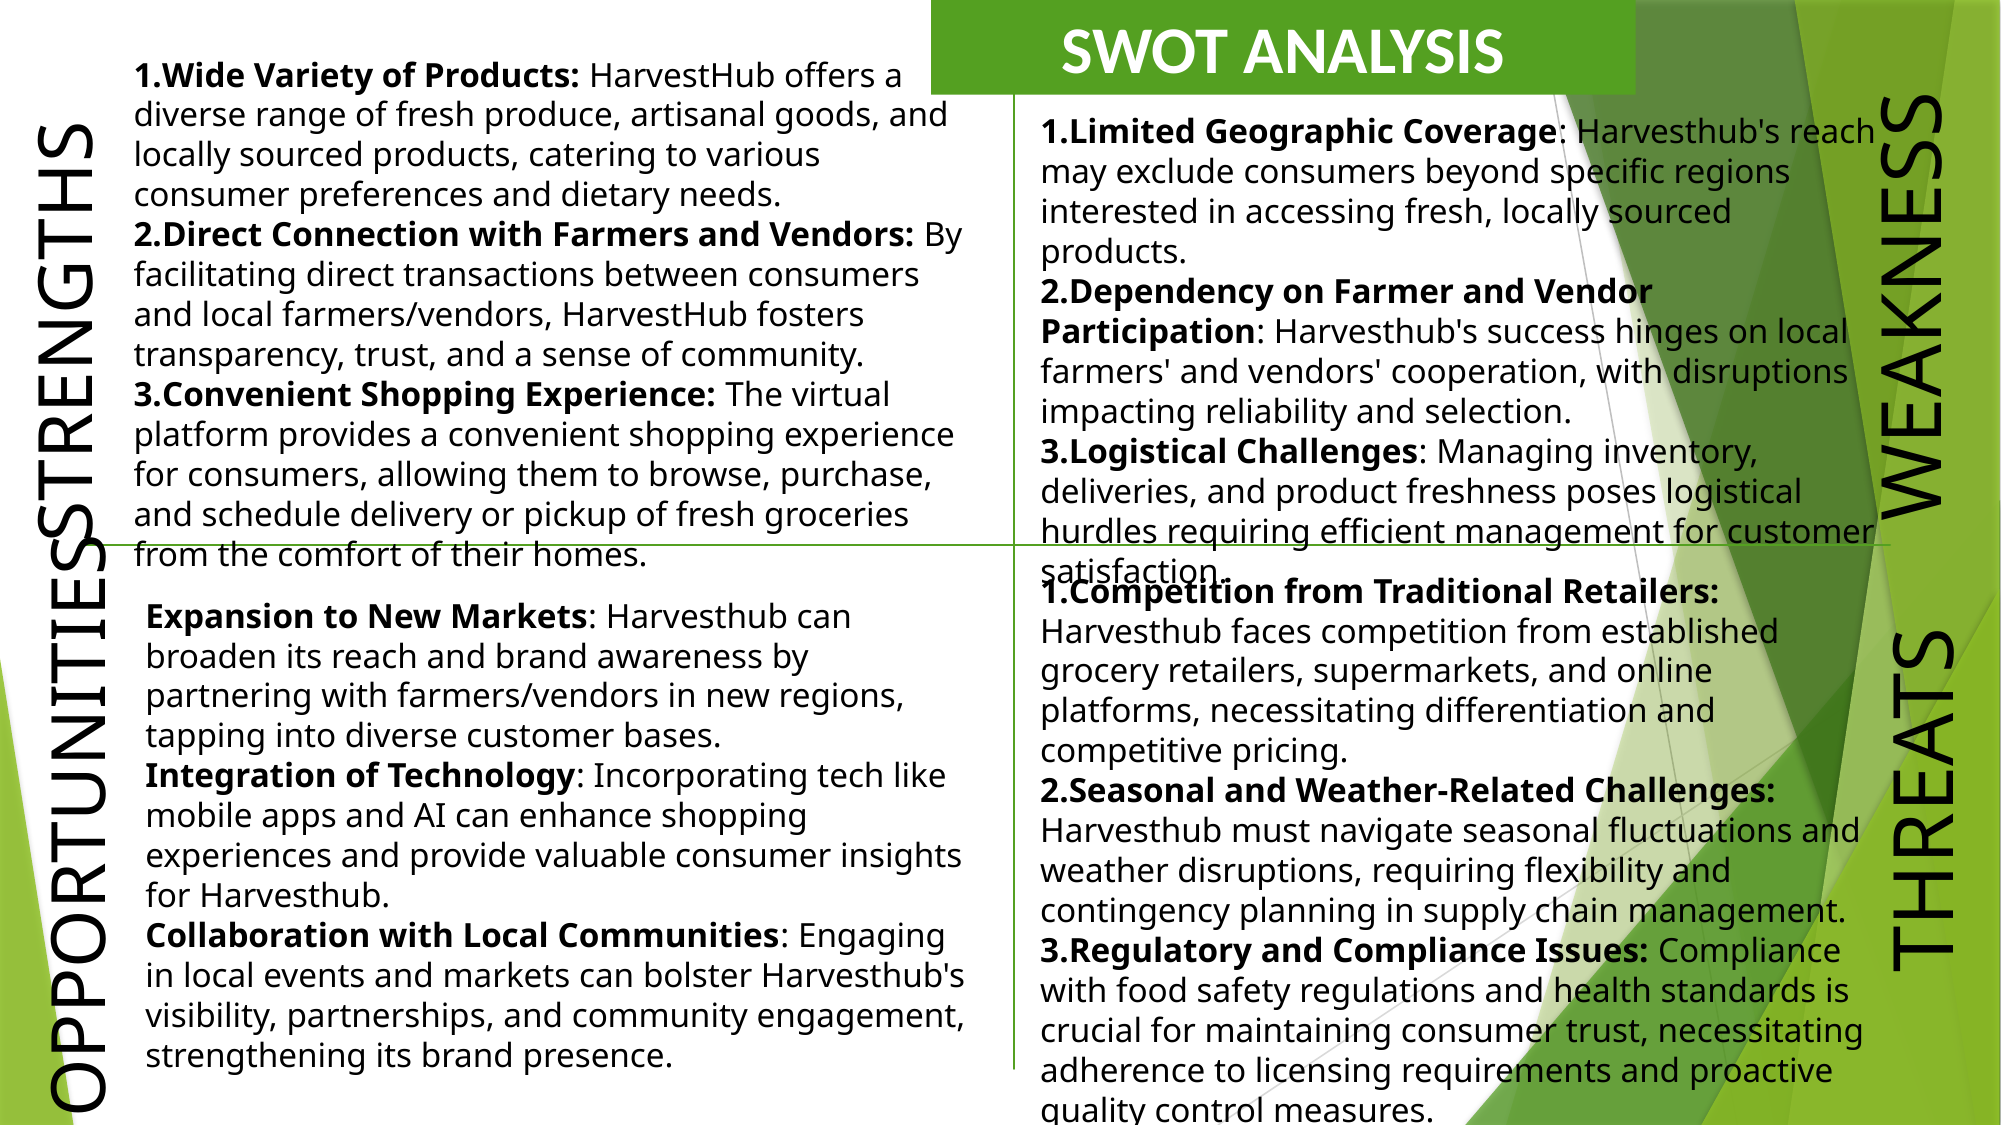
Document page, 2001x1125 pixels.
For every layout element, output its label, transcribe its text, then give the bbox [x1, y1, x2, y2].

text_box SWOT ANALYSIS [931, 0, 1636, 95]
text_box Competition from Traditional Retailers: Harvesthub faces competition from established grocery retailers, supermarkets, and online platforms, necessitating differentiation and competitive pricing. Seasonal and Weather-Related Challenges: Harvesthub must navigate seasonal fluctuations and weather disruptions, requiring flexibility and contingency planning in supply chain management. Regulatory and Compliance Issues: Compliance with food safety regulations and health standards is crucial for maintaining consumer trust, necessitating adherence to licensing requirements and proactive quality control measures. [1025, 562, 1890, 1125]
text_box Limited Geographic Coverage: Harvesthub's reach may exclude consumers beyond specific regions interested in accessing fresh, locally sourced products. Dependency on Farmer and Vendor Participation: Harvesthub's success hinges on local farmers' and vendors' cooperation, with disruptions impacting reliability and selection. Logistical Challenges: Managing inventory, deliveries, and product freshness poses logistical hurdles requiring efficient management for customer satisfaction. [1025, 63, 1897, 590]
text_box Expansion to New Markets: Harvesthub can broaden its reach and brand awareness by partnering with farmers/vendors in new regions, tapping into diverse customer bases. Integration of Technology: Incorporating tech like mobile apps and AI can enhance shopping experiences and provide valuable consumer insights for Harvesthub. Collaboration with Local Communities: Engaging in local events and markets can bolster Harvesthub's visibility, partnerships, and community engagement, strengthening its brand presence. [130, 587, 995, 1122]
text_box STRENGTHS [9, 57, 115, 588]
text_box WEAKNESS [1850, 55, 1966, 537]
text_box THREATS [1862, 590, 1978, 988]
text_box Wide Variety of Products: HarvestHub offers a diverse range of fresh produce, artisanal goods, and locally sourced products, catering to various consumer preferences and dietary needs. Direct Connection with Farmers and Vendors: By facilitating direct transactions between consumers and local farmers/vendors, HarvestHub fosters transparency, trust, and a sense of community. Convenient Shopping Experience: The virtual platform provides a convenient shopping experience for consumers, allowing them to browse, purchase, and schedule delivery or pickup of fresh groceries from the comfort of their homes. [130, 557, 984, 587]
text_box OPPORTUNITIES [14, 497, 130, 1125]
text_box Wide Variety of Products: HarvestHub offers a diverse range of fresh produce, artisanal goods, and locally sourced products, catering to various consumer preferences and dietary needs. Direct Connection with Farmers and Vendors: By facilitating direct transactions between consumers and local farmers/vendors, HarvestHub fosters transparency, trust, and a sense of community. Convenient Shopping Experience: The virtual platform provides a convenient shopping experience for consumers, allowing them to browse, purchase, and schedule delivery or pickup of fresh groceries from the comfort of their homes. [118, 0, 984, 544]
